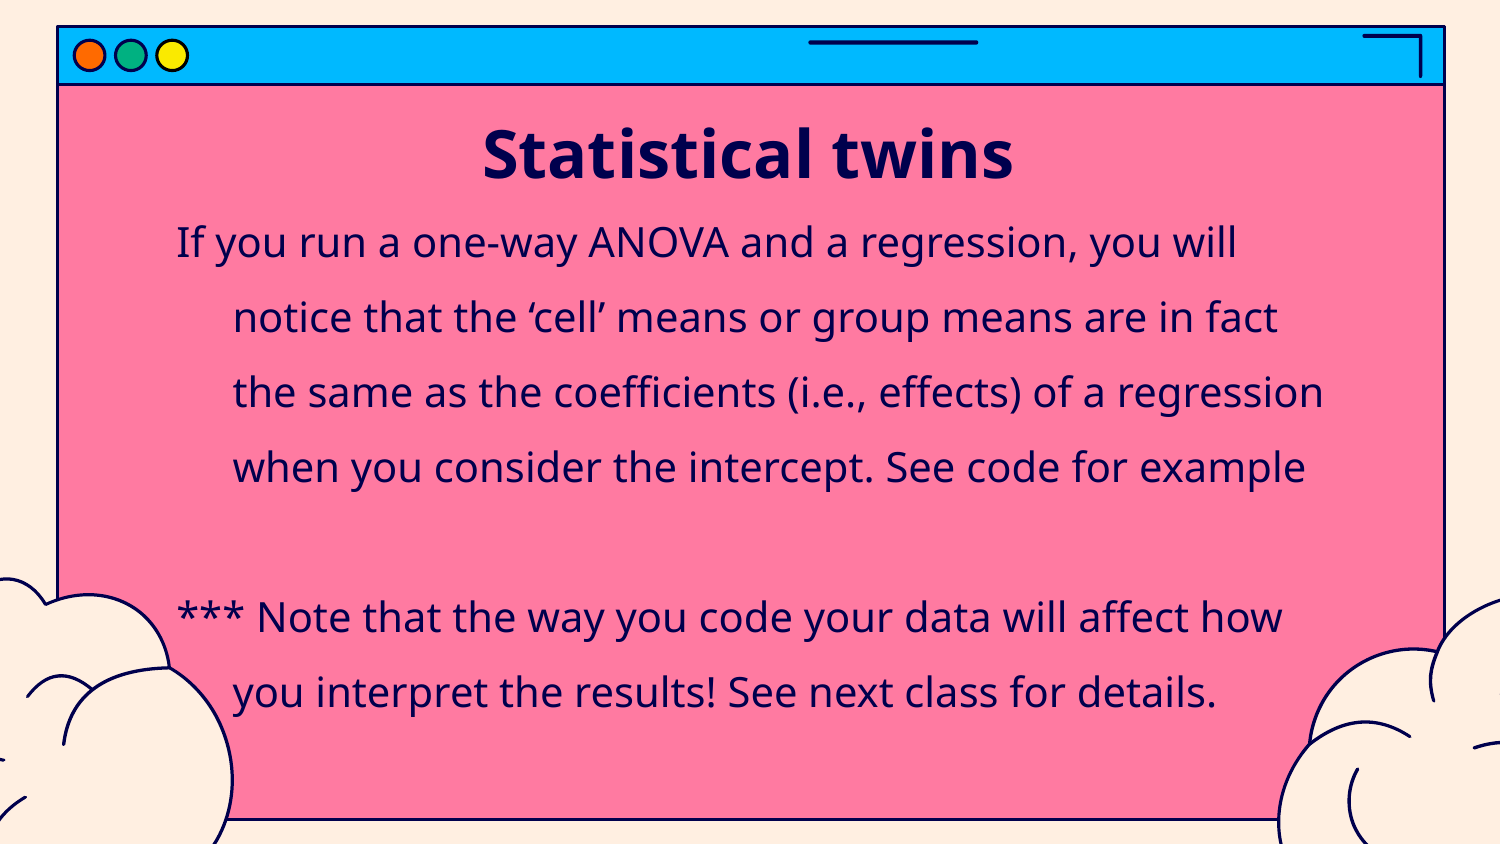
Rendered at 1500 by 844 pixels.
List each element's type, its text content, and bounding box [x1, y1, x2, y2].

title Statistical twins [114, 96, 1383, 191]
text_box If you run a one-way ANOVA and a regression, you will notice that the ‘cell’ means or group means are in fact the same as the coefficients (i.e., effects) of a regression when you consider the intercept. See code for example *** Note that the way you code your data will affect how you interpret the results! See next class for details. [142, 176, 1358, 703]
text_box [1265, 605, 1500, 844]
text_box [0, 605, 267, 844]
